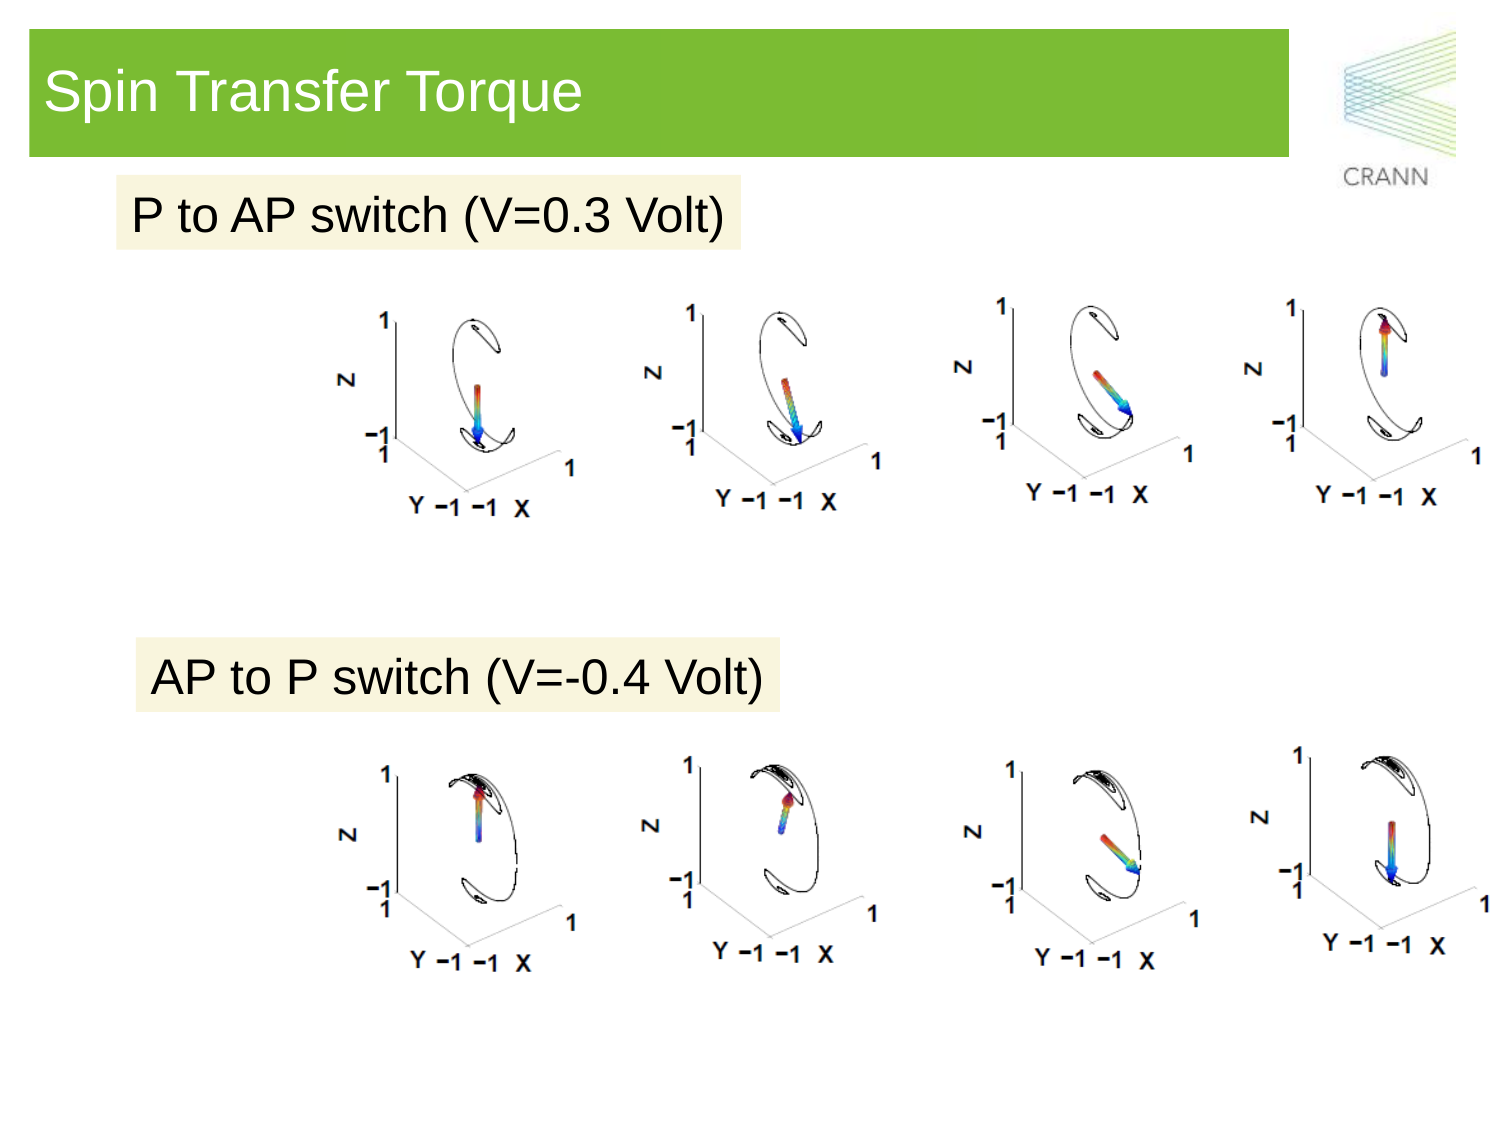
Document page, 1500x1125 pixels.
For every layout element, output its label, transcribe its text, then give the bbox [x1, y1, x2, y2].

picture [1243, 738, 1500, 966]
picture [950, 737, 1207, 981]
text_box [29, 29, 1289, 157]
picture [1243, 289, 1490, 517]
text_box Spin Transfer Torque [37, 37, 1160, 138]
picture [644, 299, 886, 522]
picture [1299, 12, 1456, 209]
picture [937, 269, 1209, 522]
text_box AP to P switch (V=-0.4 Volt) [135, 637, 780, 712]
picture [328, 294, 580, 530]
picture [327, 747, 589, 982]
text_box P to AP switch (V=0.3 Volt) [116, 174, 741, 250]
picture [634, 744, 886, 978]
